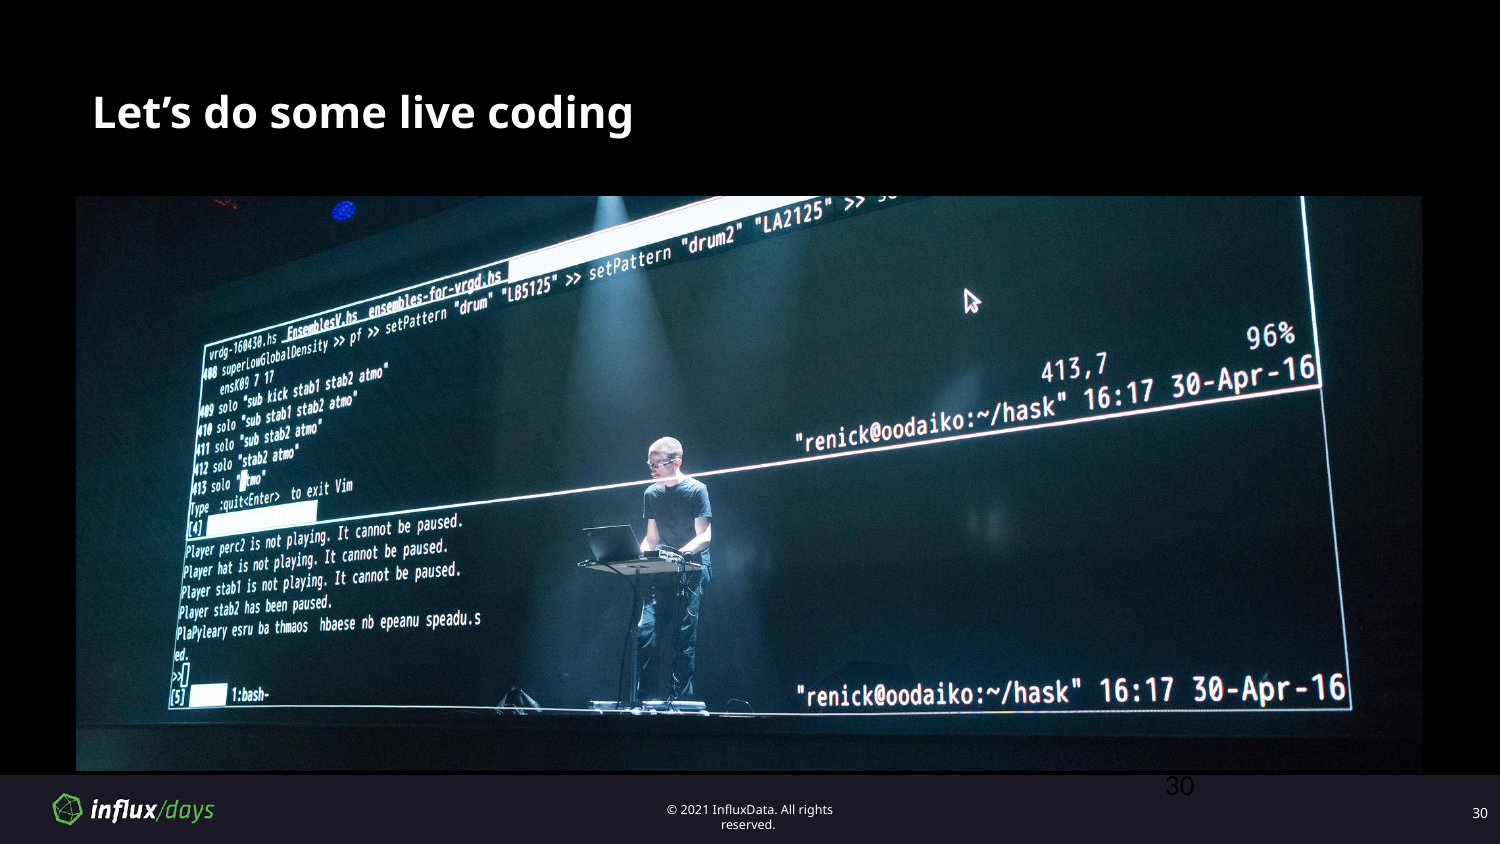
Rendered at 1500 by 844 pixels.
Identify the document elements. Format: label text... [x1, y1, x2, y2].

picture [75, 195, 1423, 772]
slide_number ‹#› [1149, 759, 1500, 805]
picture [0, 775, 1500, 844]
title Let’s do some live coding [76, 33, 1424, 196]
